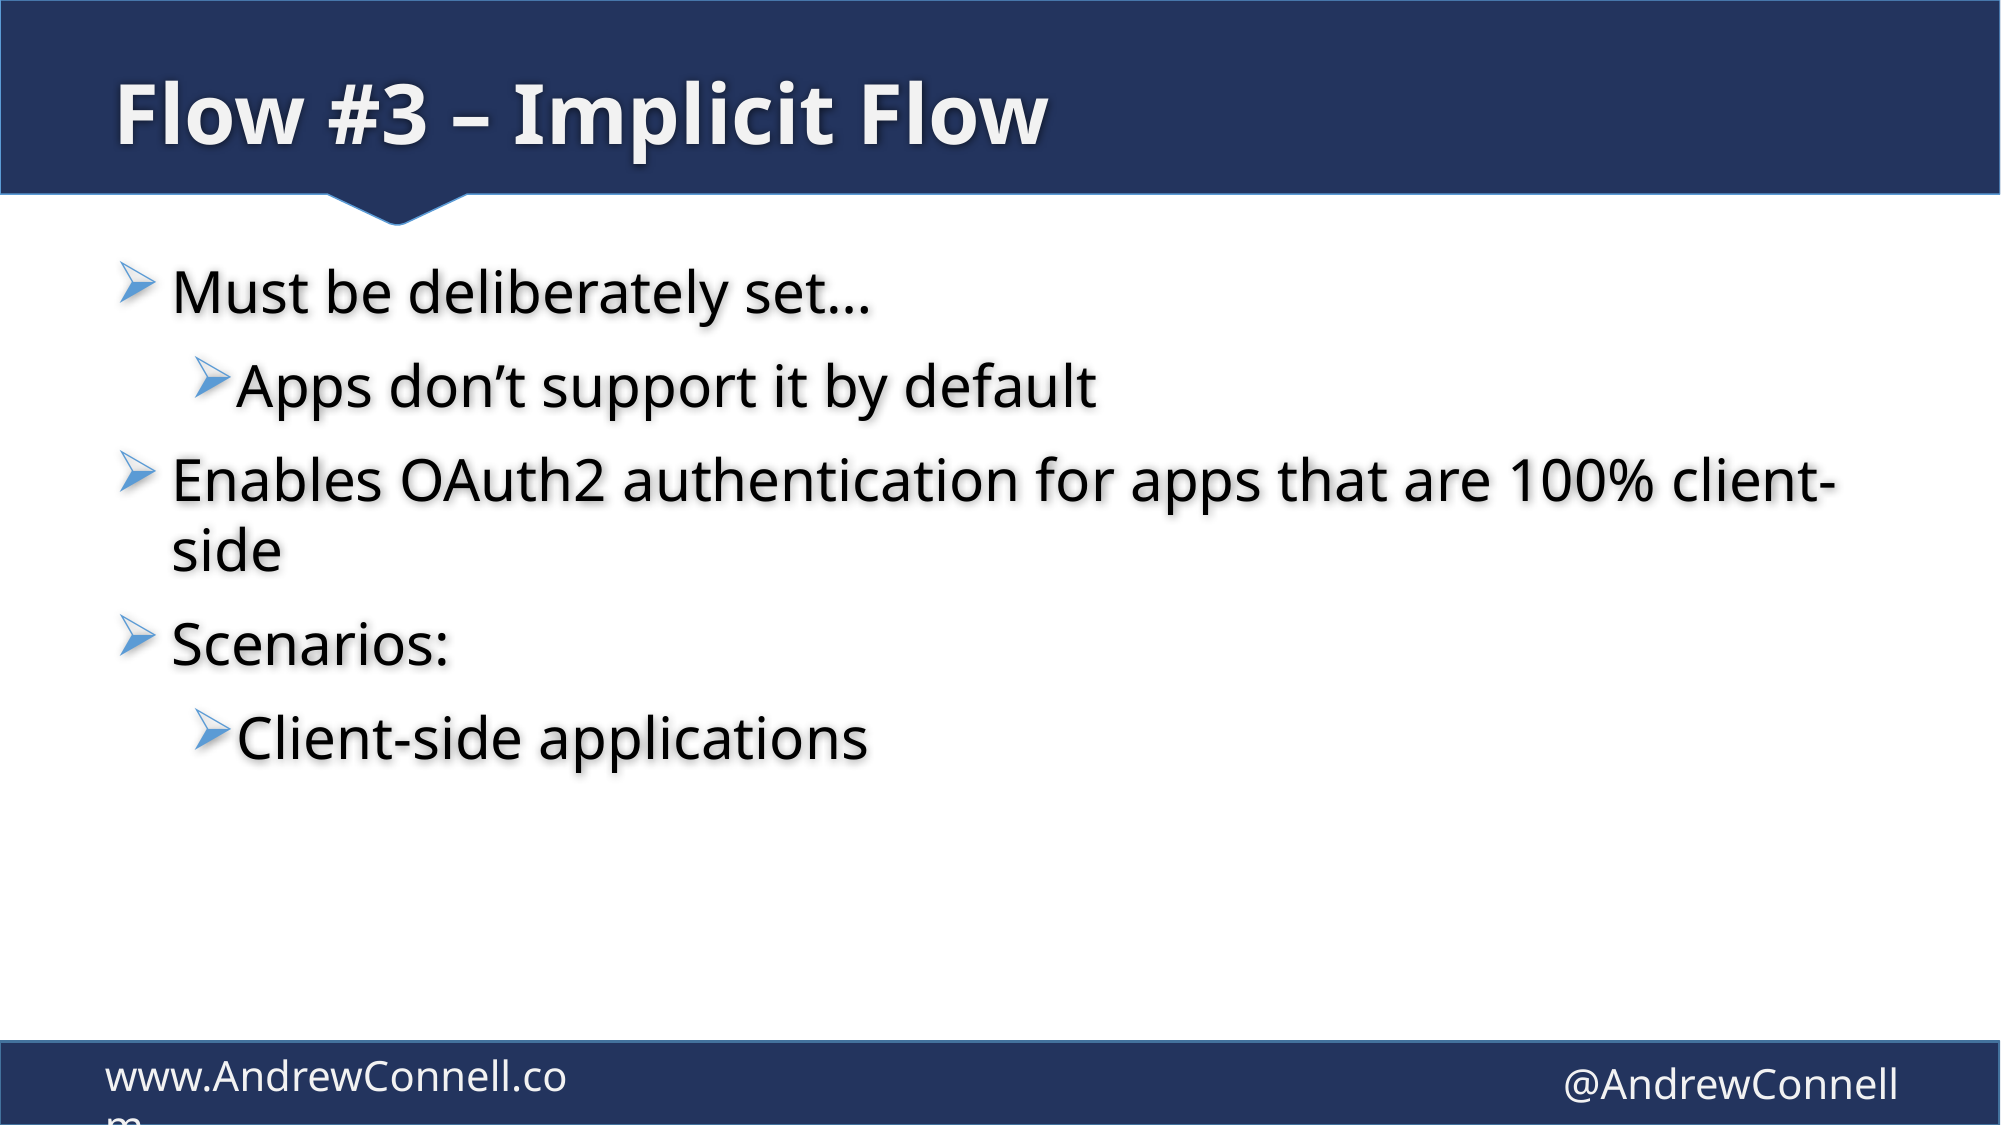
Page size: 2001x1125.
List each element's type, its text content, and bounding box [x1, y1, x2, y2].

list Must be deliberately set… Apps don’t support it by default Enables OAuth2 authentication for apps that are 100% client-side Scenarios: Client-side applications [99, 247, 1900, 1027]
title Flow #3 – Implicit Flow [98, 9, 1902, 169]
